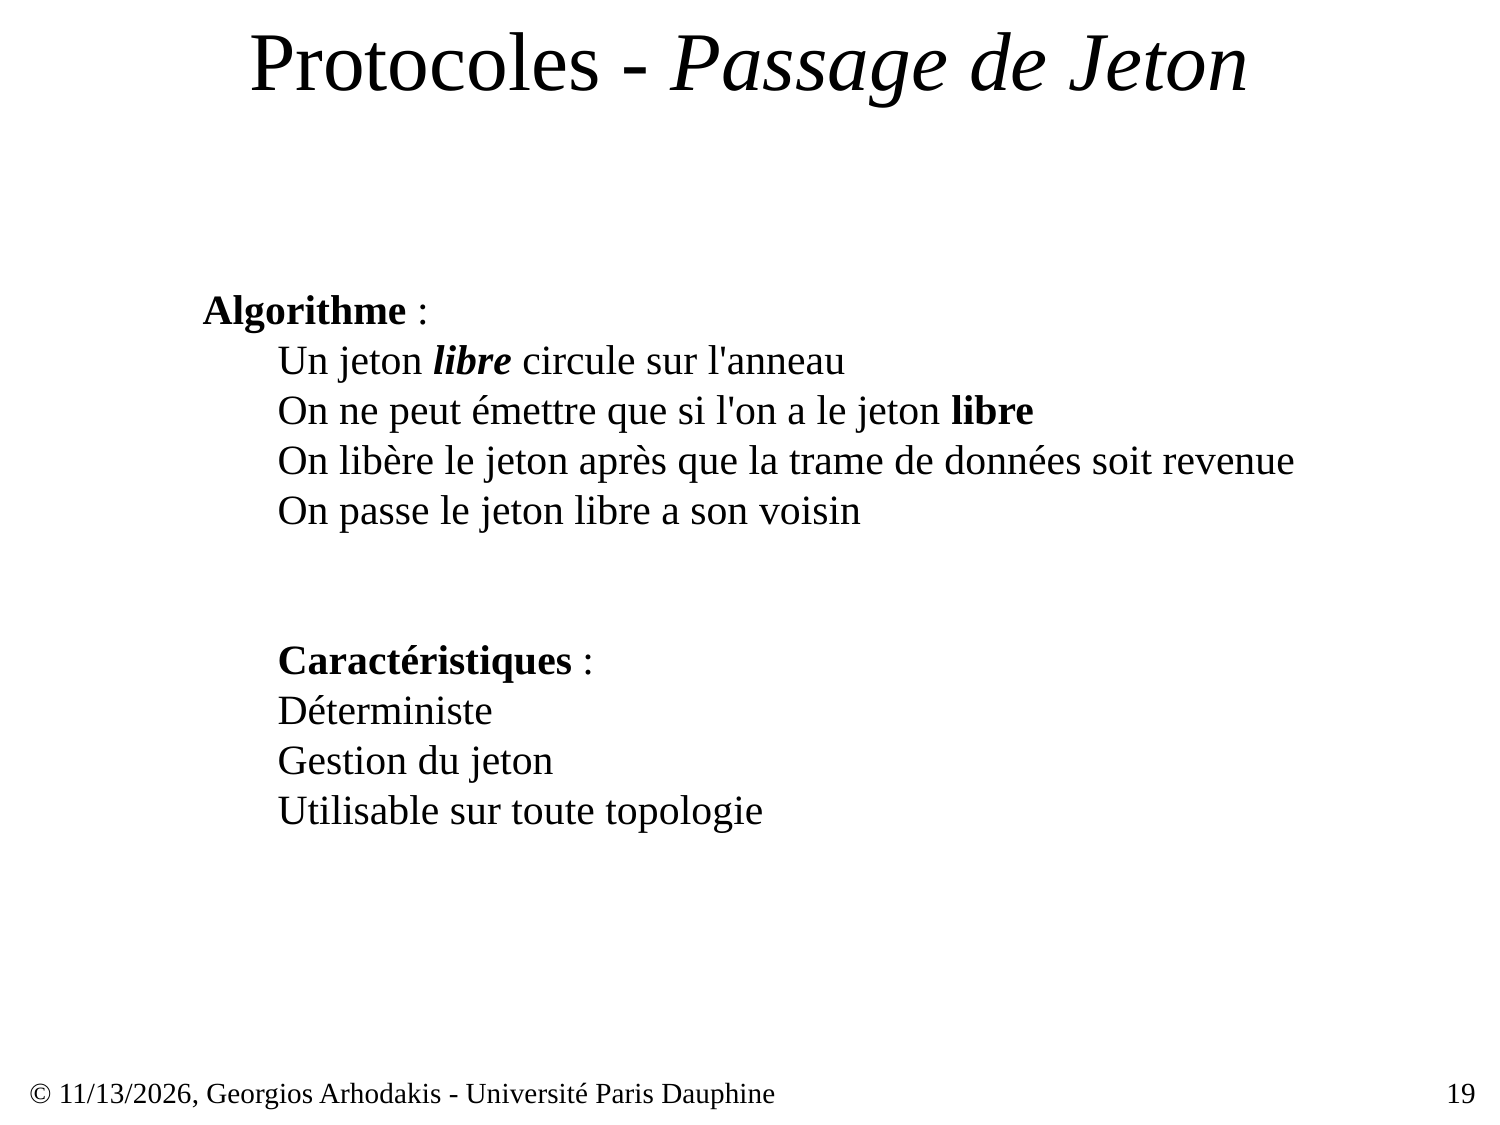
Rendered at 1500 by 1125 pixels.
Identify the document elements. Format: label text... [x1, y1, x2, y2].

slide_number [29, 1074, 206, 1110]
footer Georgios Arhodakis - Université Paris Dauphine [206, 1074, 1093, 1110]
title Protocoles - Passage de Jeton [111, 0, 1387, 159]
text_box Algorithme : Un jeton libre circule sur l'anneau On ne peut émettre que si l'on a le jeton libre On libère le jeton après que la trame de données soit revenue On passe le jeton libre a son voisin Caractéristiques : Déterministe Gestion du jeton Utilisable sur toute topologie [187, 275, 1311, 841]
slide_number 19 [1328, 1074, 1476, 1110]
